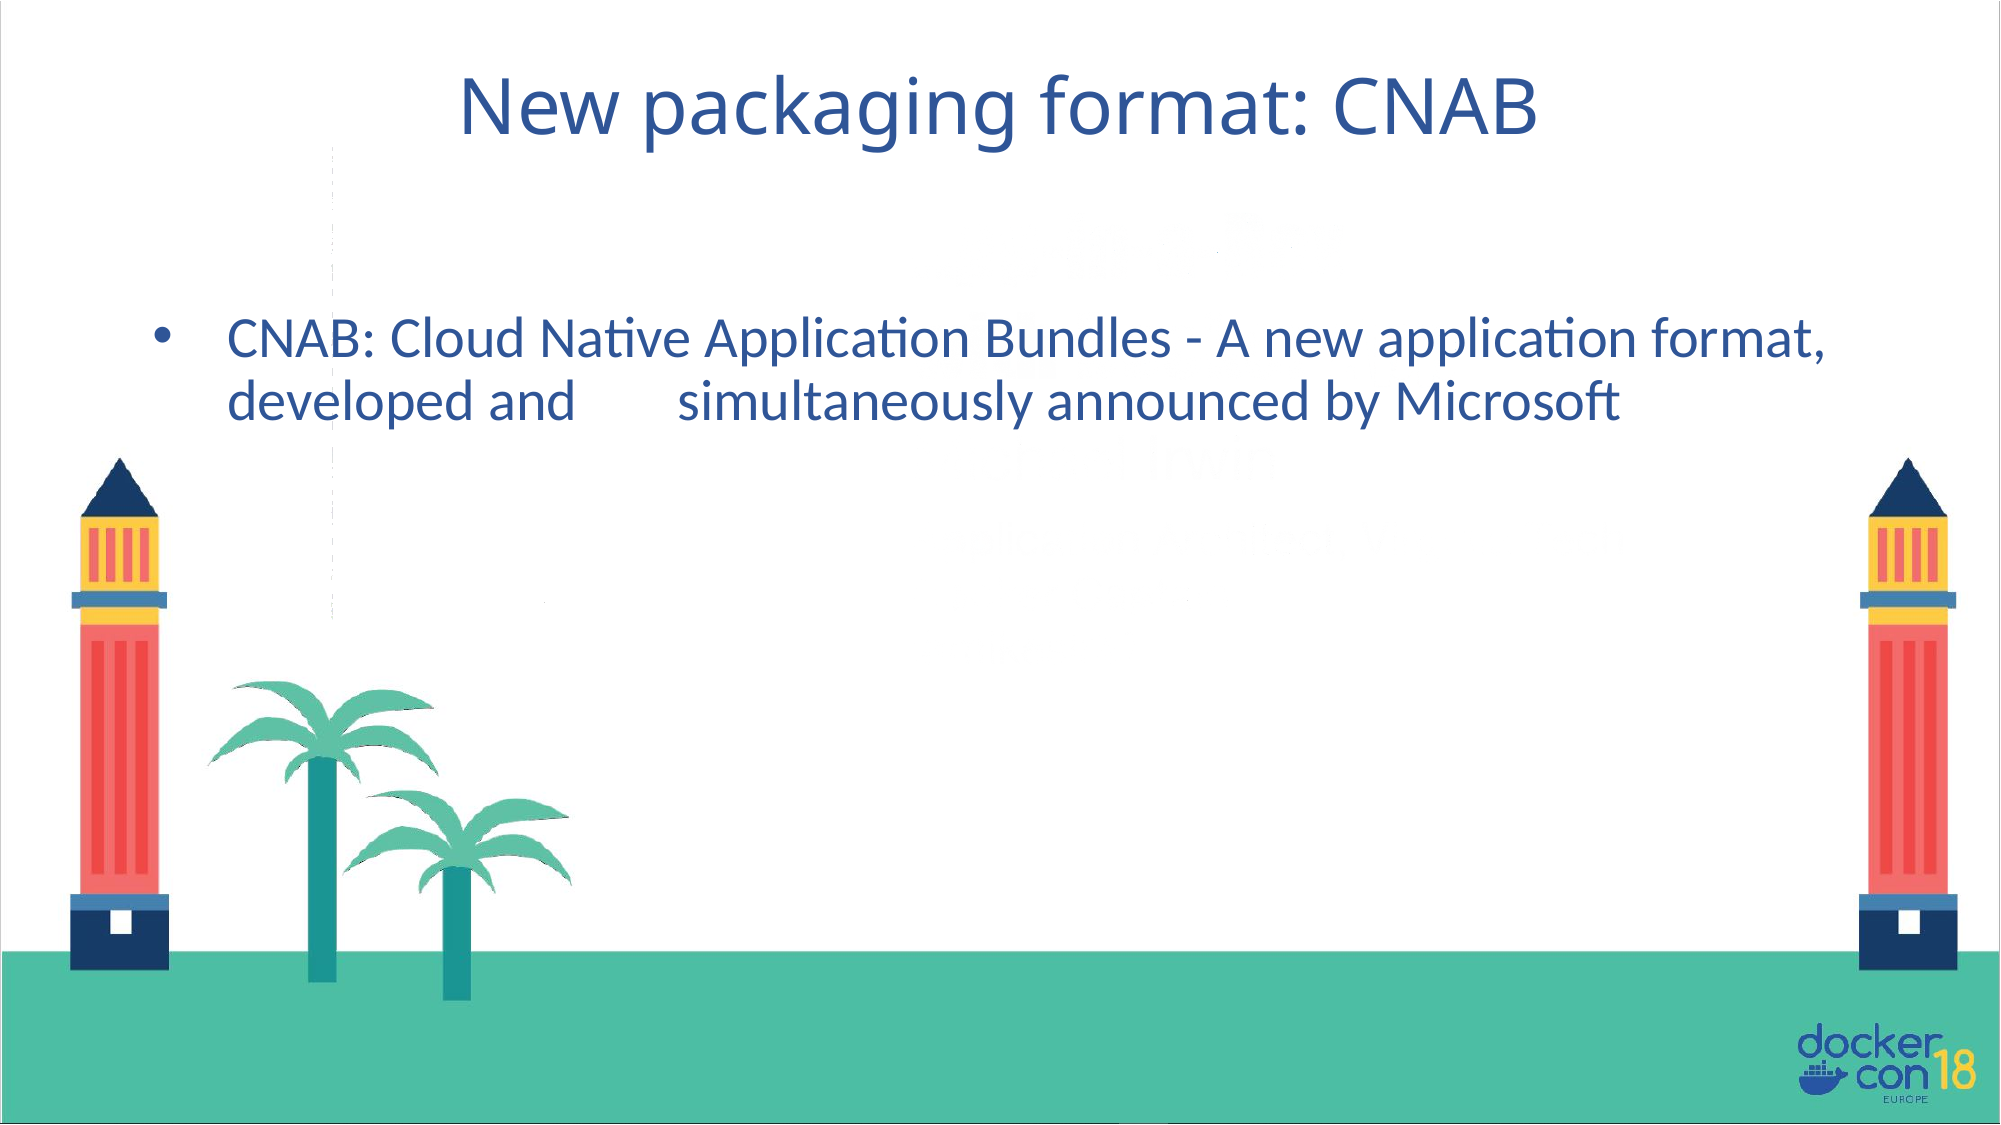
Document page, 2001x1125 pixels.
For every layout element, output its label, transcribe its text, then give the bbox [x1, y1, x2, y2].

title New packaging format: CNAB [137, 59, 1863, 160]
list CNAB: Cloud Native Application Bundles - A new application format, developed and simultaneously announced by Microsoft [137, 299, 1863, 1014]
picture [0, 1, 2000, 1124]
